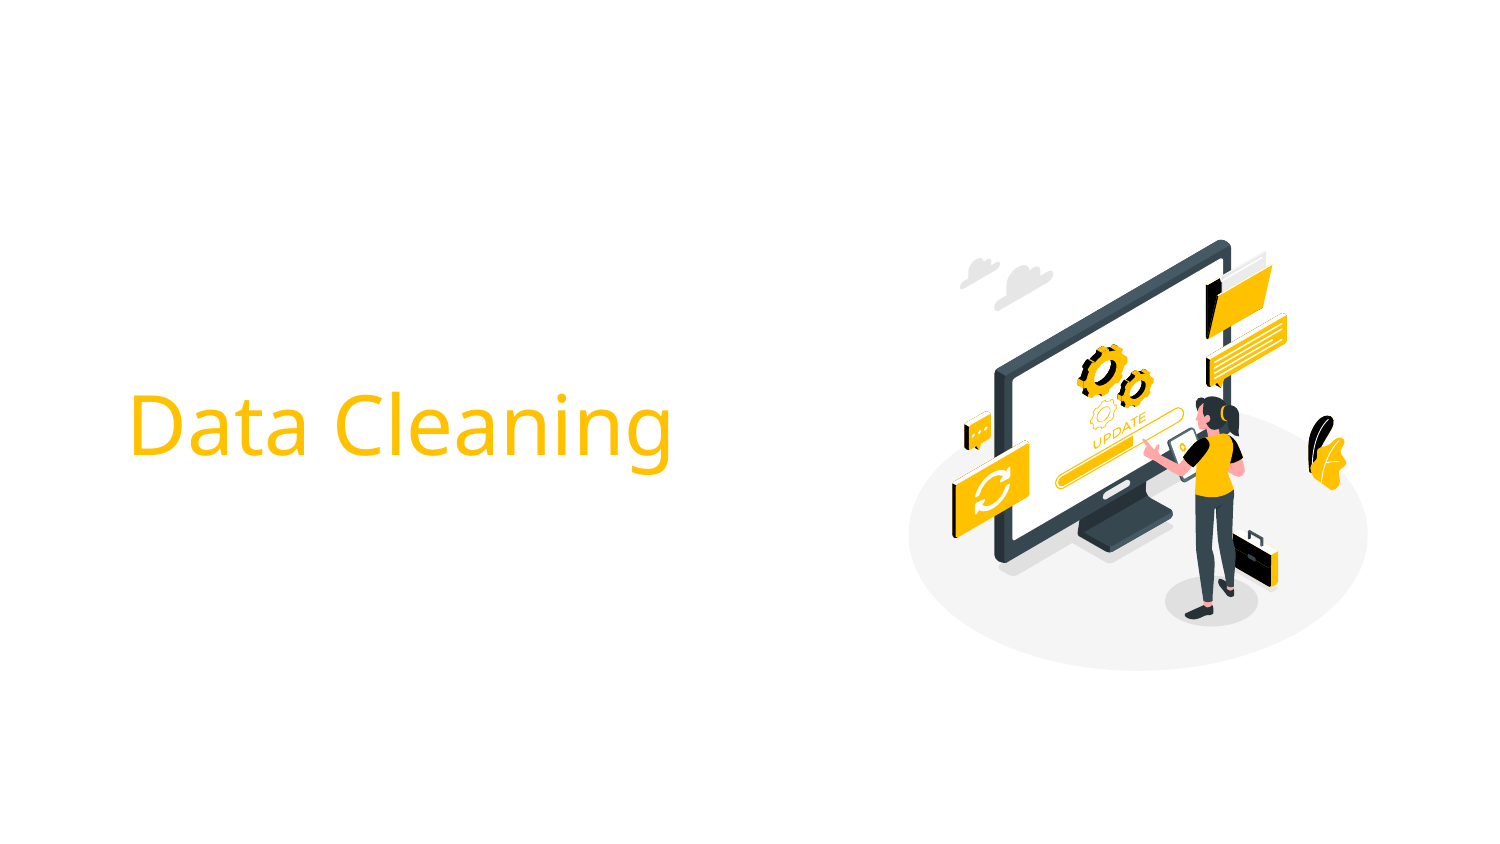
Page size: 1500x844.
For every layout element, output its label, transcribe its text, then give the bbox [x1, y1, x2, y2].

title Data Cleaning [111, 357, 799, 487]
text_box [908, 239, 1368, 672]
